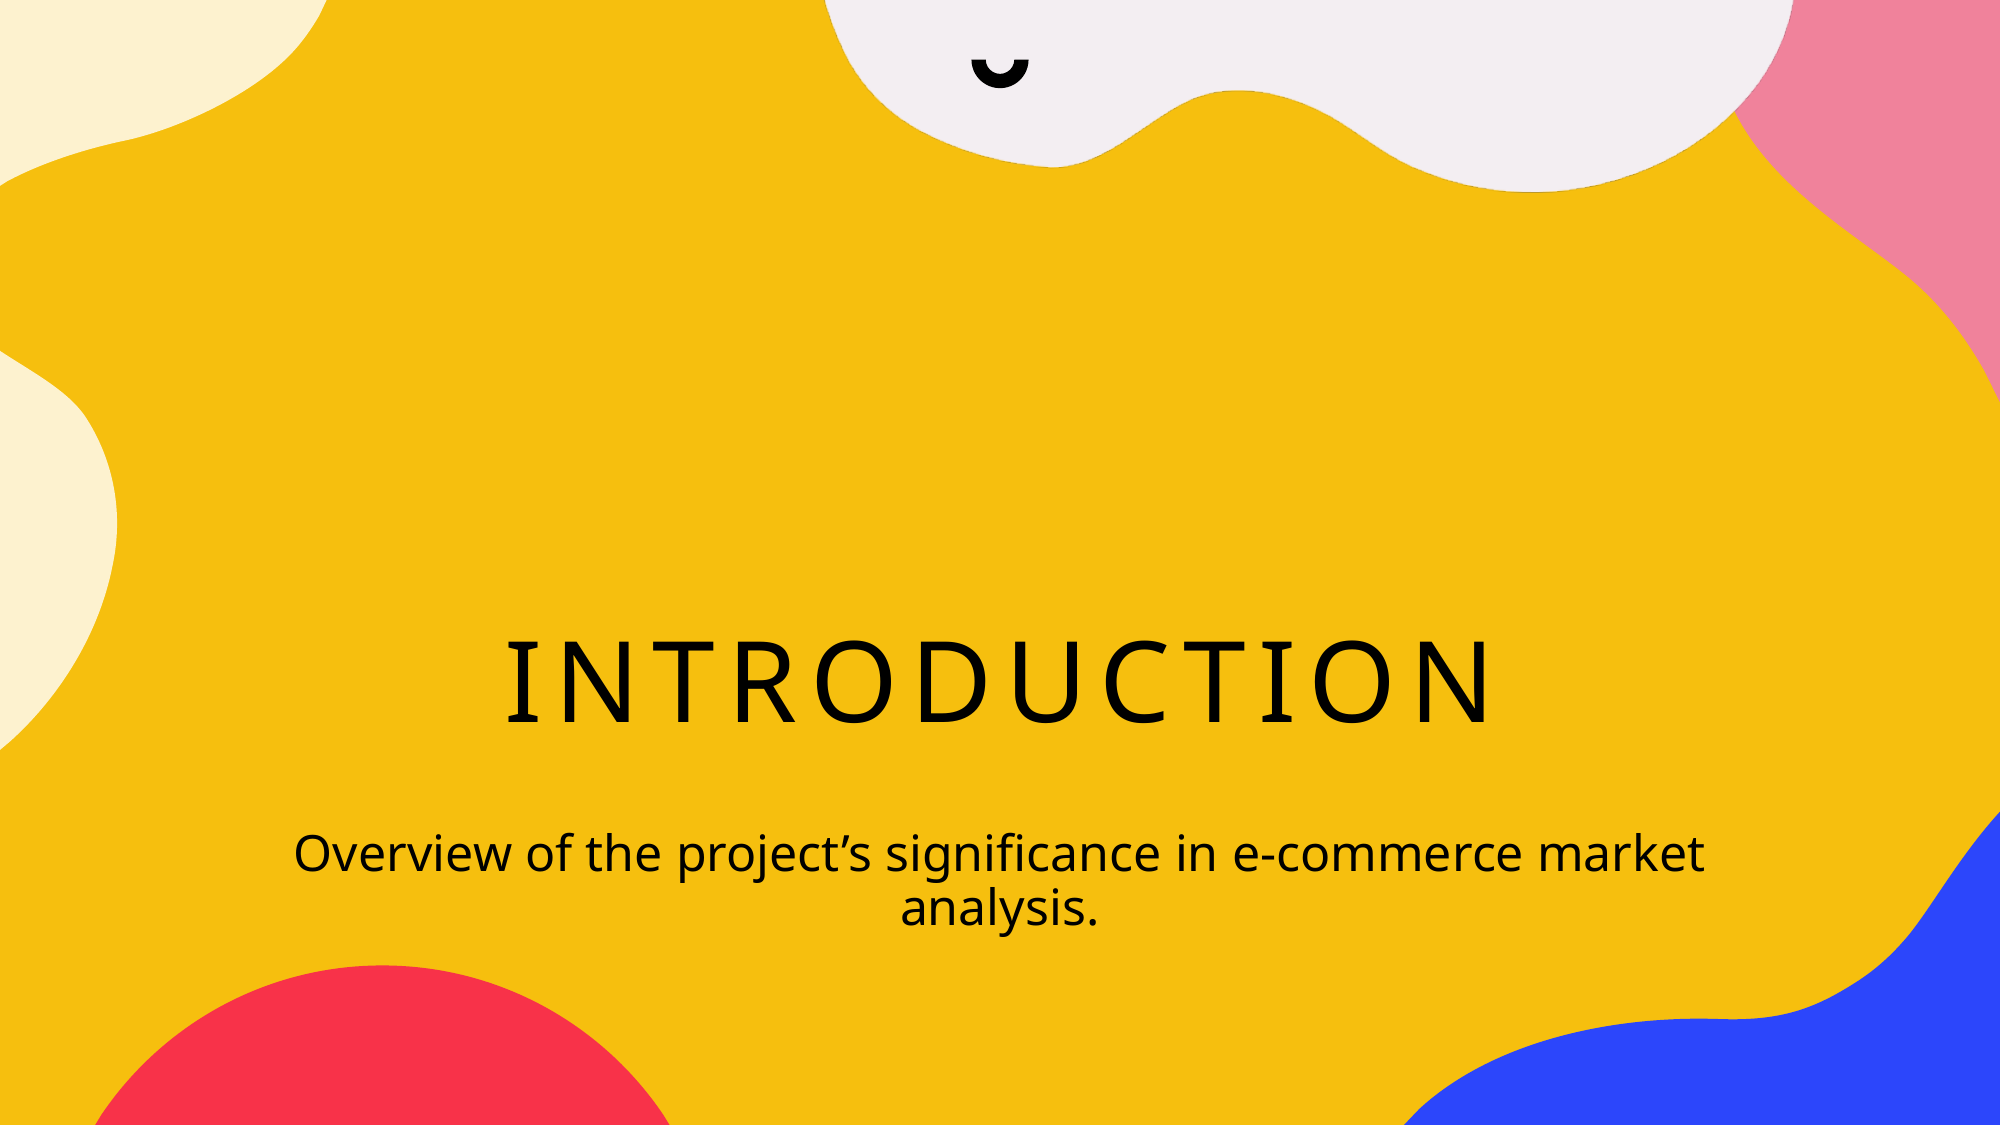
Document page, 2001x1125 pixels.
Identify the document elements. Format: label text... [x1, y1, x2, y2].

list Overview of the project’s significance in e-commerce market analysis. [267, 821, 1733, 1104]
title Introduction [150, 149, 1850, 750]
picture [755, 0, 1985, 297]
